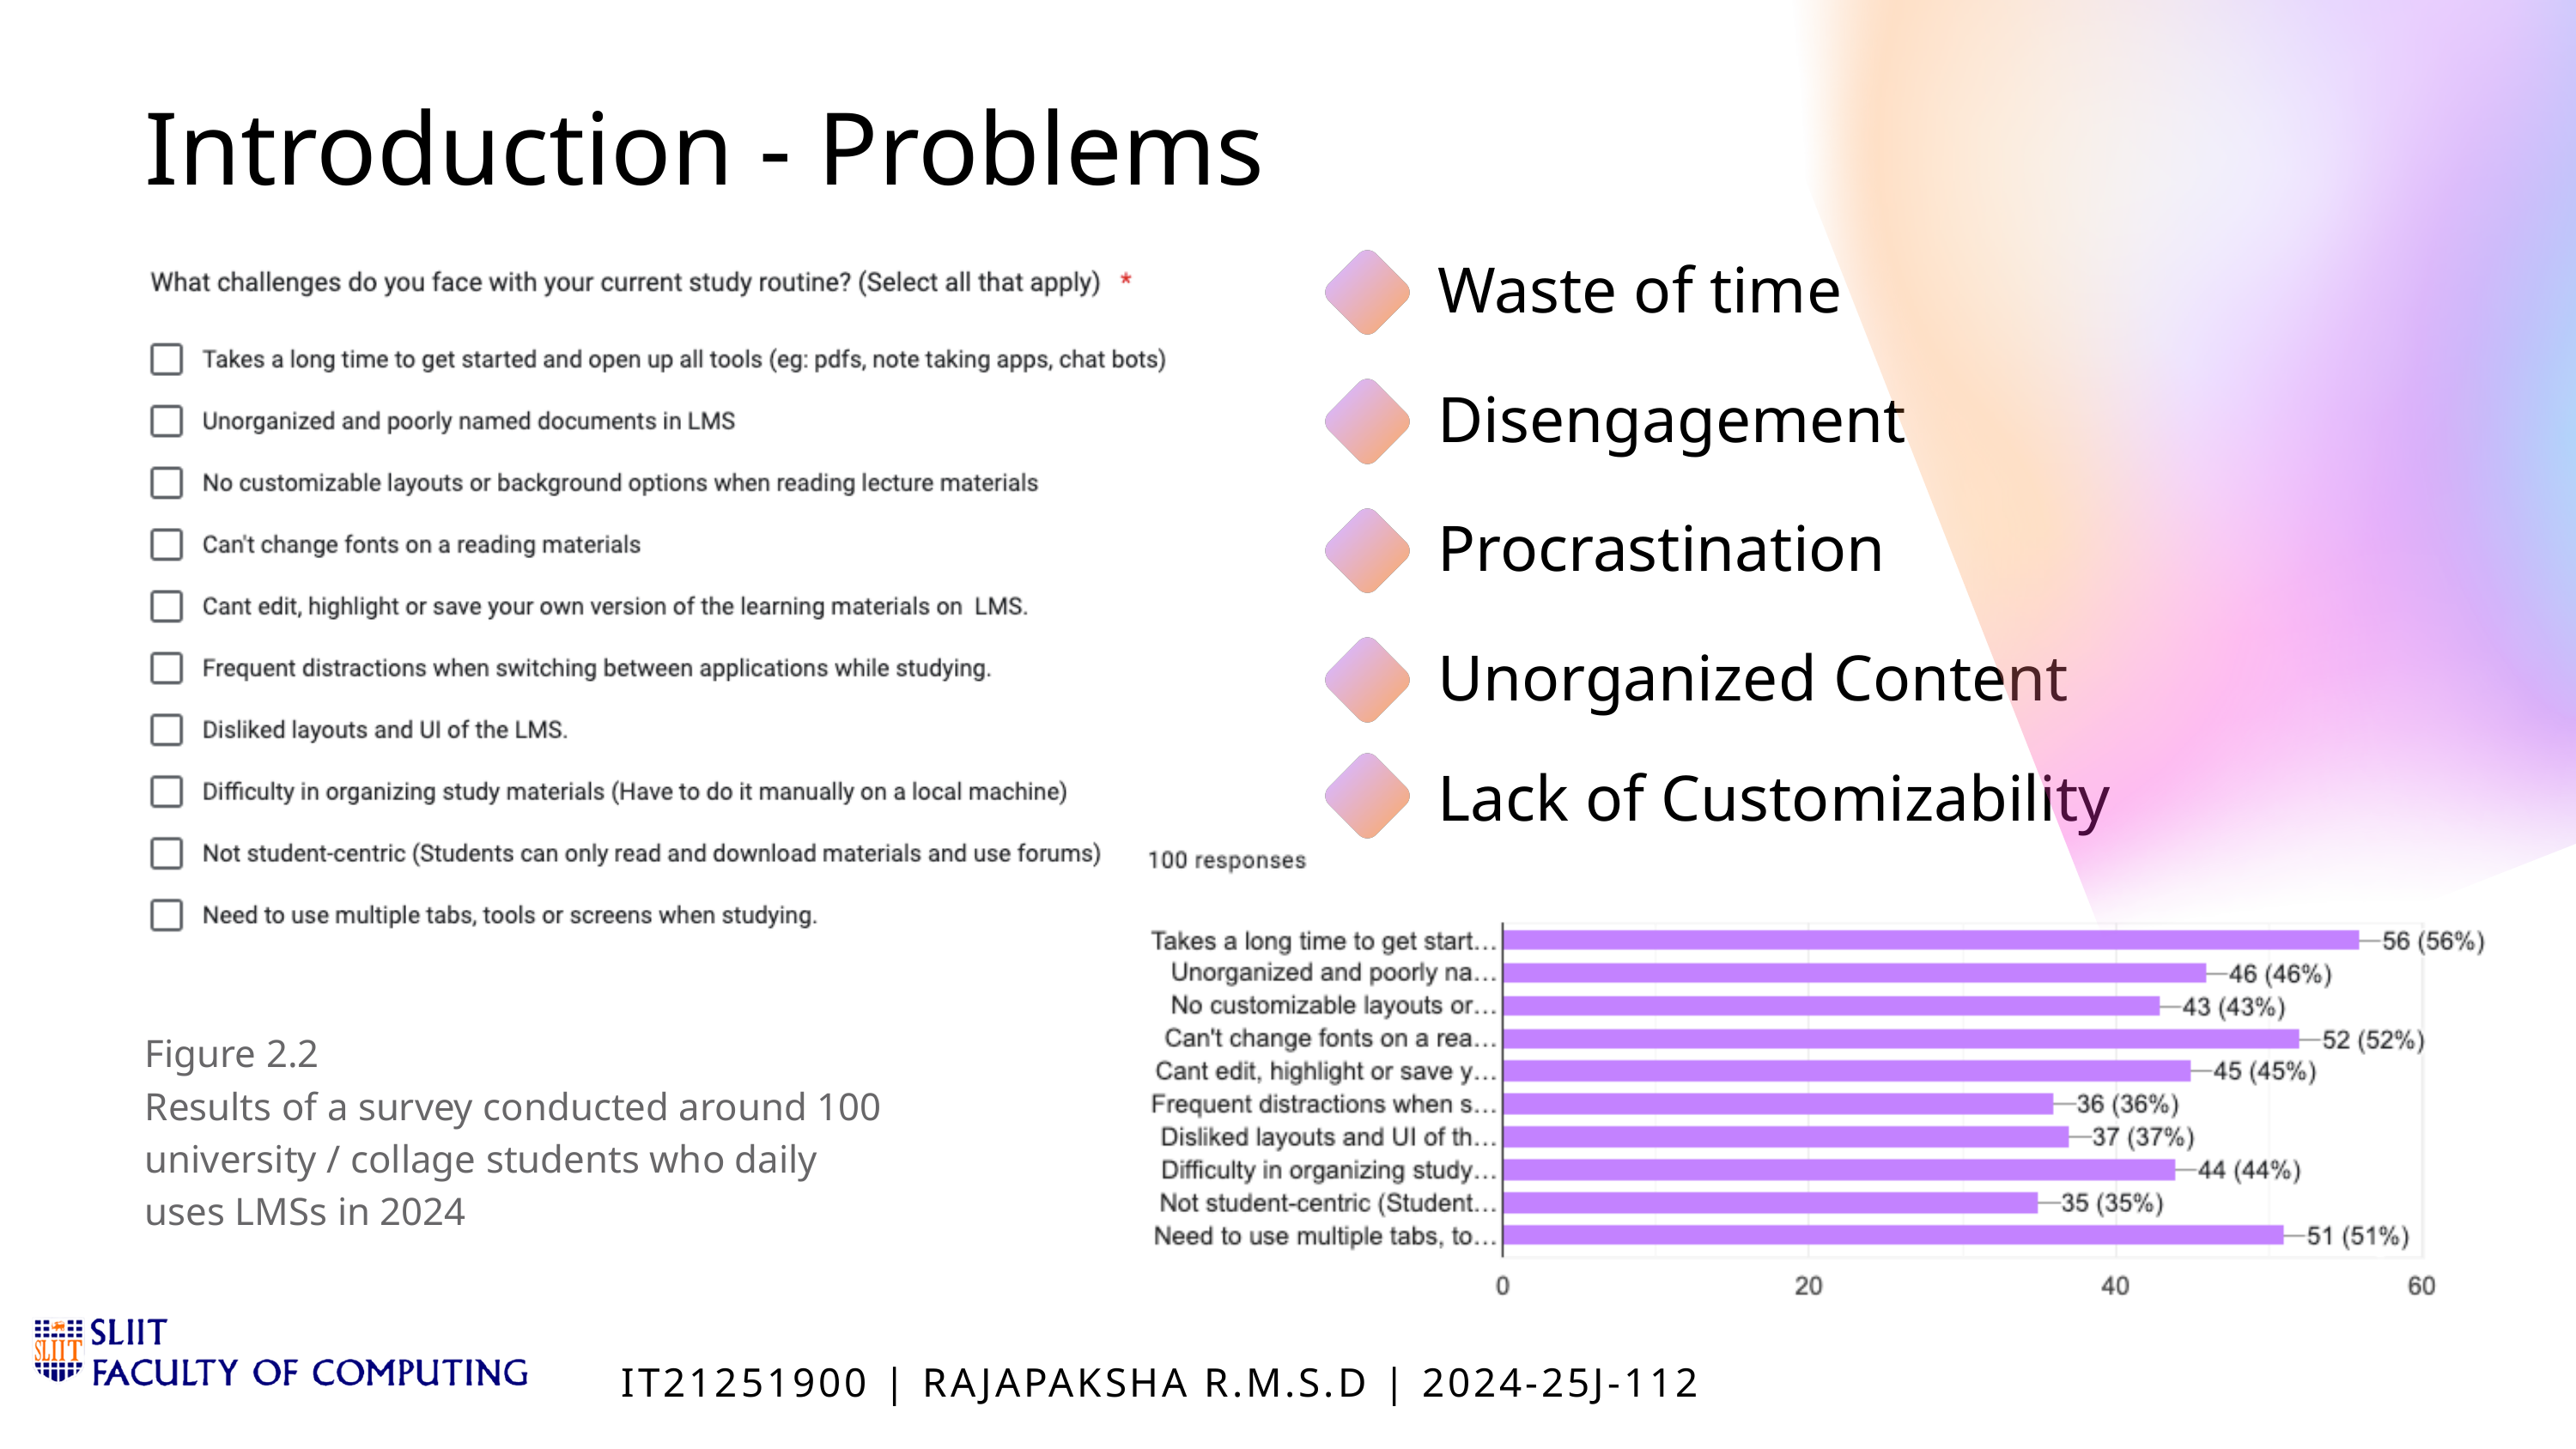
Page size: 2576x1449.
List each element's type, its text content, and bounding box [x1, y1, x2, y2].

text_box [1324, 752, 1411, 840]
text_box [1117, 832, 2542, 1256]
text_box [1324, 249, 1411, 336]
text_box Lack of Customizability [1437, 758, 2062, 834]
text_box [1324, 378, 1411, 465]
text_box Figure 2.2 Results of a survey conducted around 100 university / collage students who daily uses LMSs in 2024 [144, 1022, 893, 1234]
text_box [1324, 507, 1411, 594]
text_box Introduction - Problems [144, 85, 1325, 206]
text_box Unorganized Content [1437, 638, 2014, 713]
text_box [130, 254, 1340, 955]
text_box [0, 1303, 1741, 1409]
text_box Waste of time [1437, 250, 1862, 326]
text_box [1735, 0, 2576, 1017]
text_box Procrastination [1437, 508, 1963, 584]
text_box Disengagement [1437, 379, 1913, 455]
text_box [1324, 636, 1411, 724]
text_box [1117, 1256, 2542, 1356]
